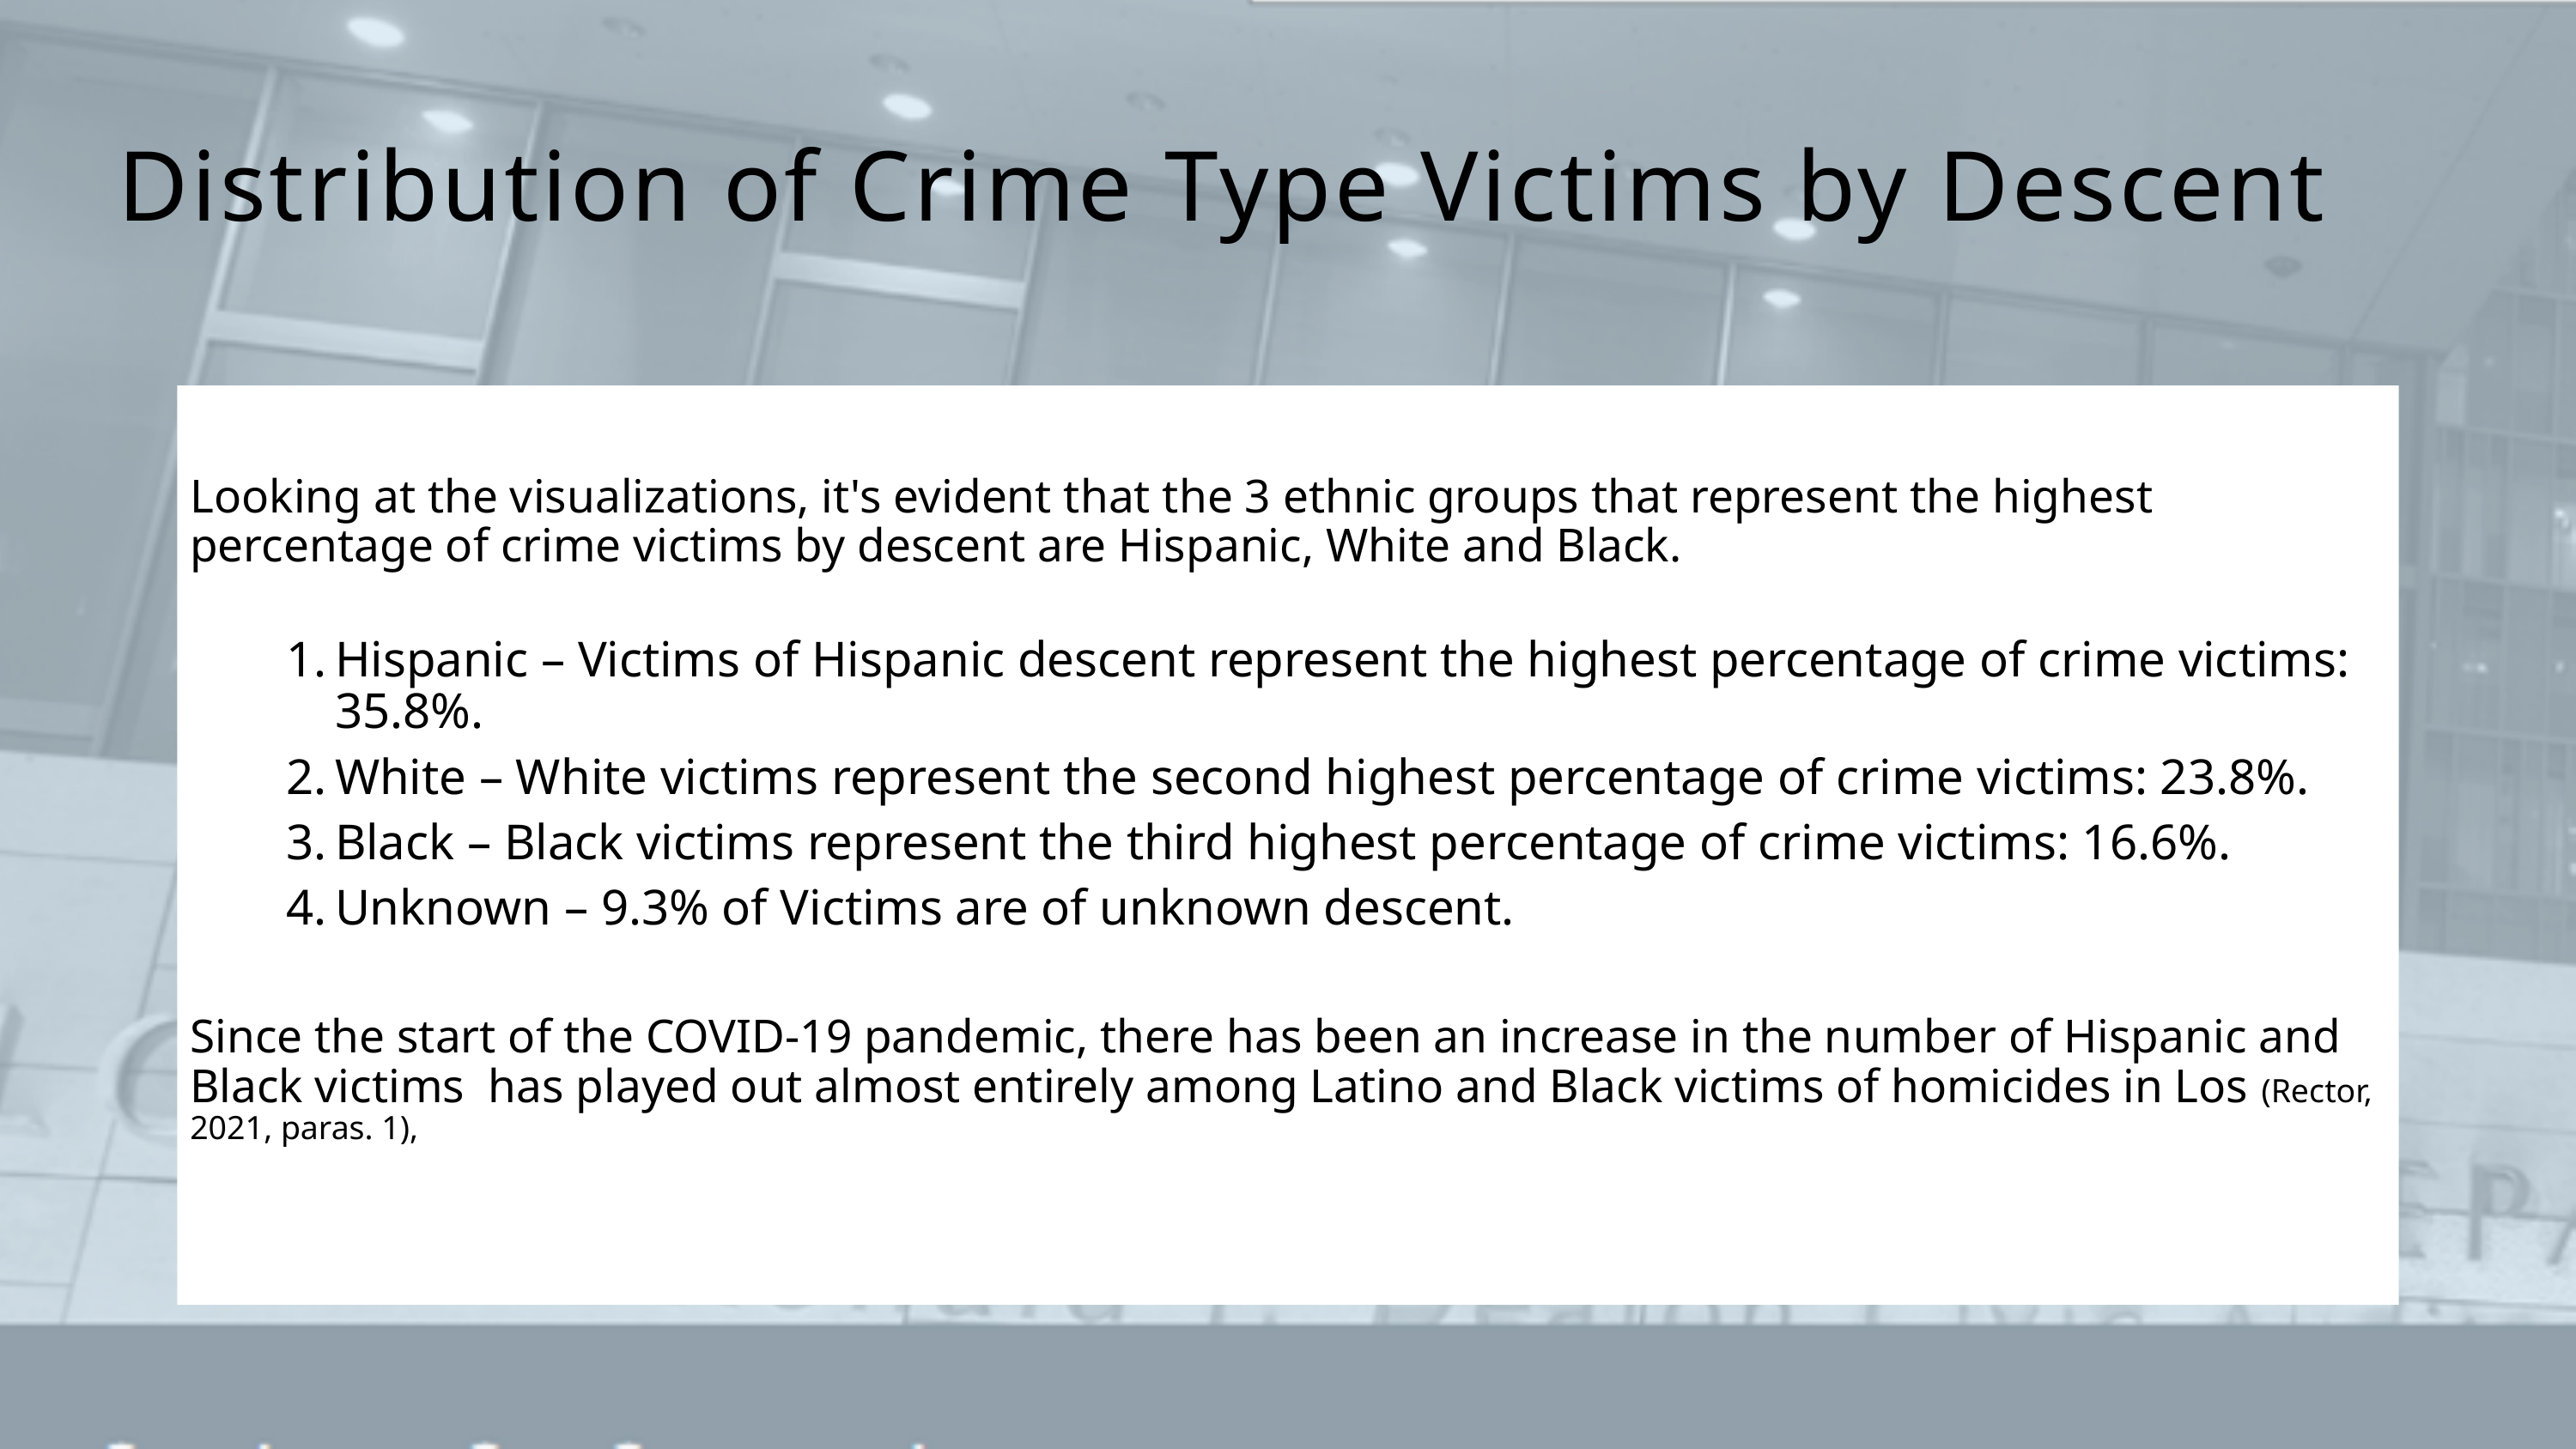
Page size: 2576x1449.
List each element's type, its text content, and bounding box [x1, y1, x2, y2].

list Looking at the visualizations, it's evident that the 3 ethnic groups that represent the highest percentage of crime victims by descent are Hispanic, White and Black. Hispanic – Victims of Hispanic descent represent the highest percentage of crime victims: 35.8%. White – White victims represent the second highest percentage of crime victims: 23.8%. Black – Black victims represent the third highest percentage of crime victims: 16.6%. Unknown – 9.3% of Victims are of unknown descent. Since the start of the COVID-19 pandemic, there has been an increase in the number of Hispanic and Black victims has played out almost entirely among Latino and Black victims of homicides in Los (Rector, 2021, paras. 1), [177, 385, 2399, 1305]
text_box Distribution of Crime Type Victims by Descent [75, 118, 2372, 247]
text_box [0, 0, 2576, 1449]
